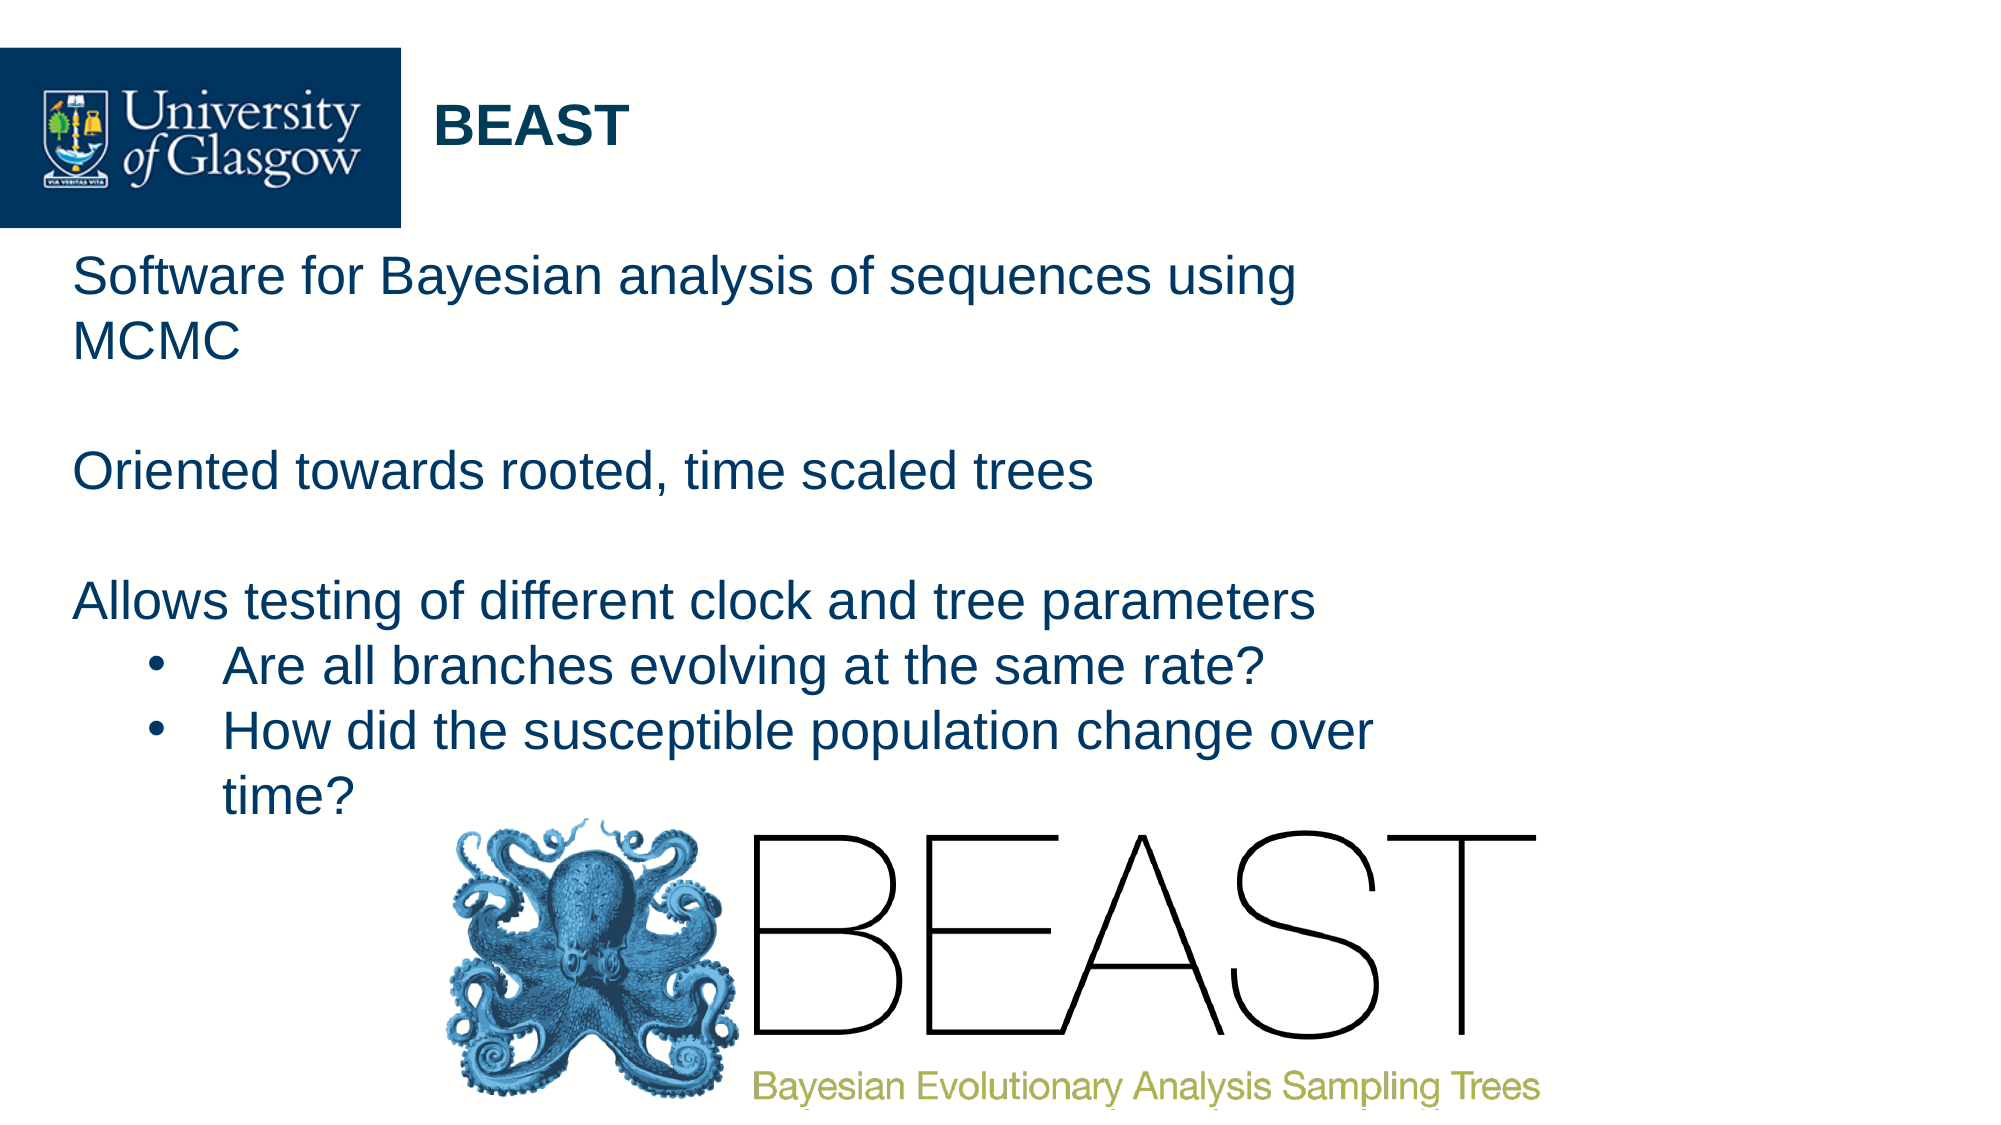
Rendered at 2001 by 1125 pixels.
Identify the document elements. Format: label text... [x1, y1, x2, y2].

text_box [300, 37, 1635, 180]
text_box Software for Bayesian analysis of sequences using MCMC Oriented towards rooted, time scaled trees Allows testing of different clock and tree parameters Are all branches evolving at the same rate? How did the susceptible population change over time? [57, 233, 1428, 833]
picture [0, 0, 2000, 1125]
title BEAST [418, 87, 1930, 234]
